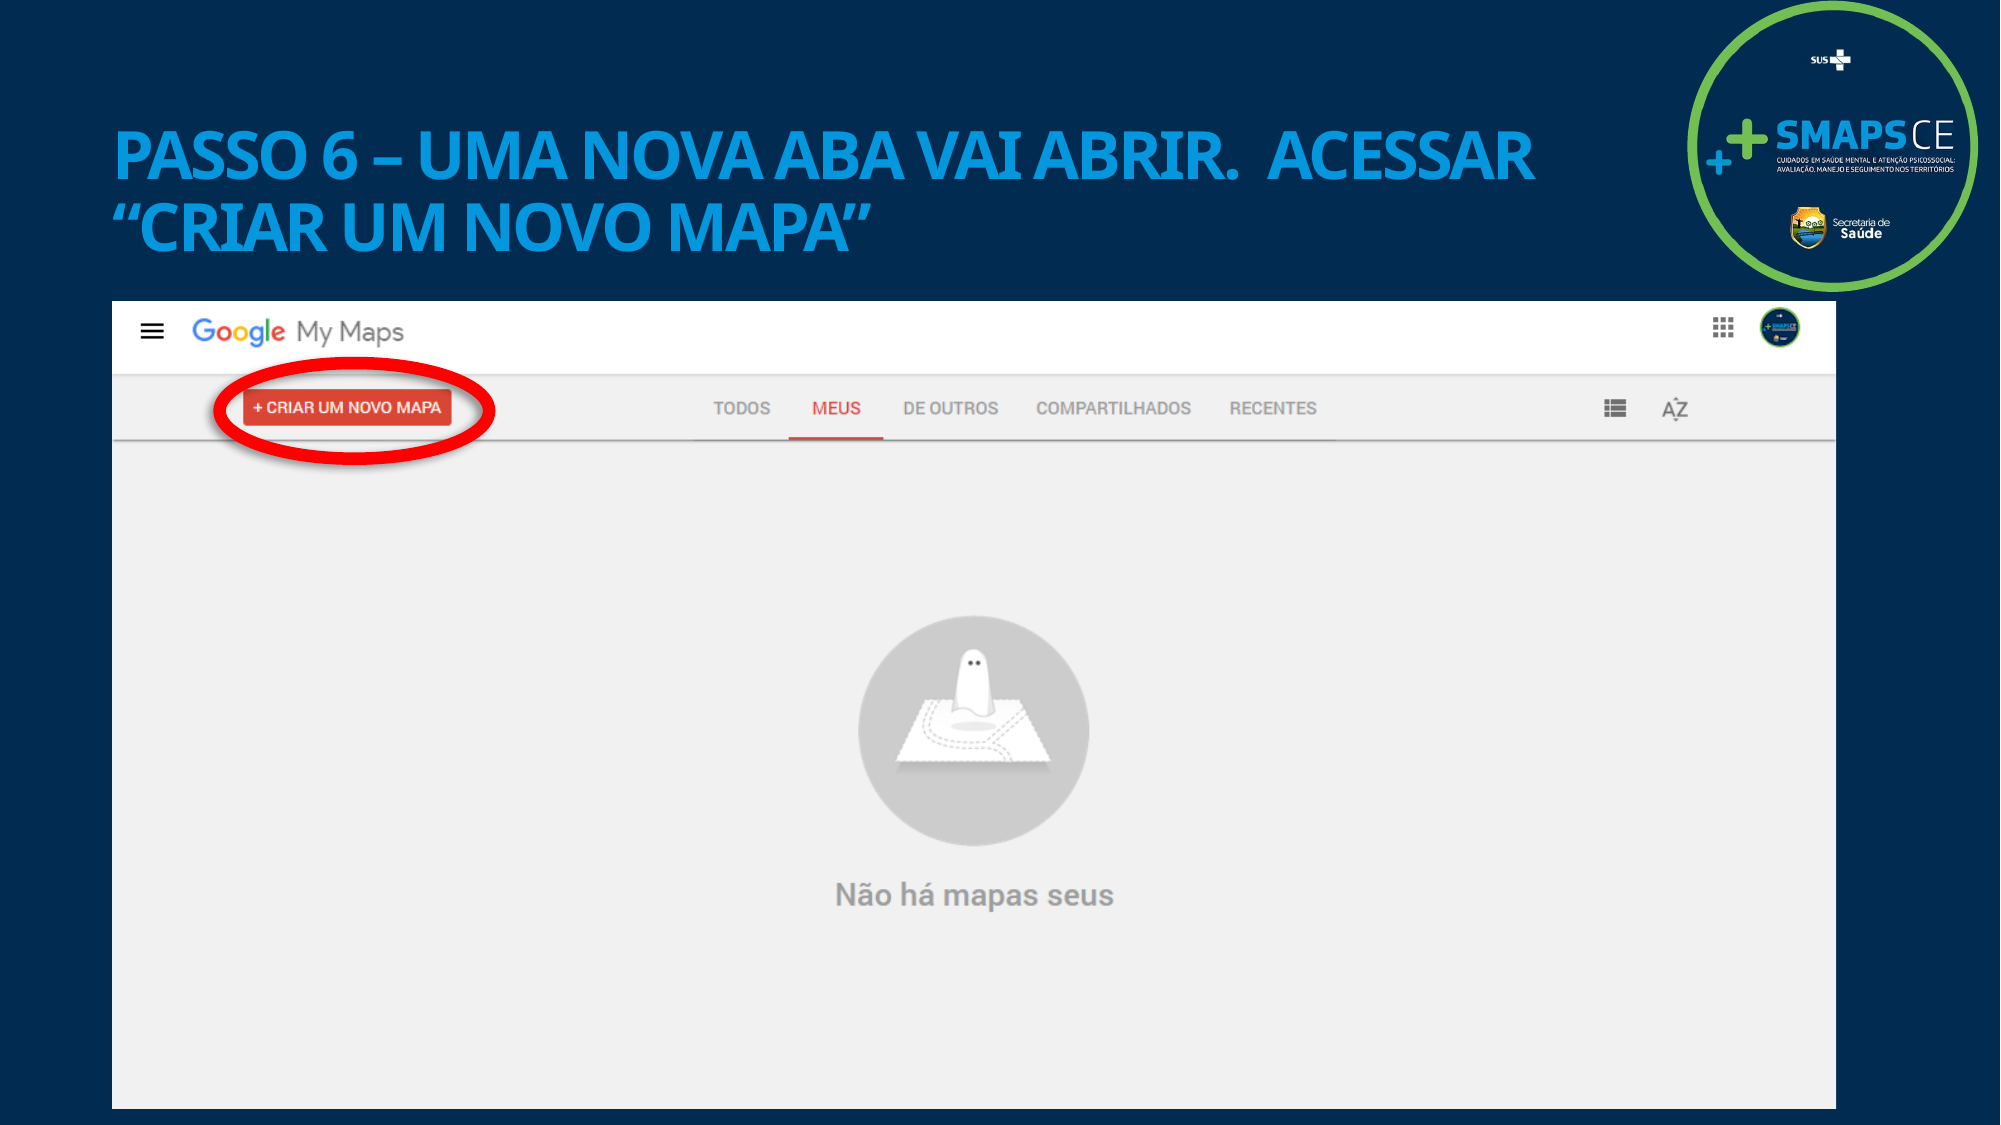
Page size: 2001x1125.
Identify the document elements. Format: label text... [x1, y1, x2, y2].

picture [112, 301, 1837, 1109]
picture [1687, 0, 1979, 292]
title Passo 6 – UMA NOVA ABA VAI ABRIR. ACESSAR “CRIAR UM NOVO MAPA” [112, 122, 1645, 194]
